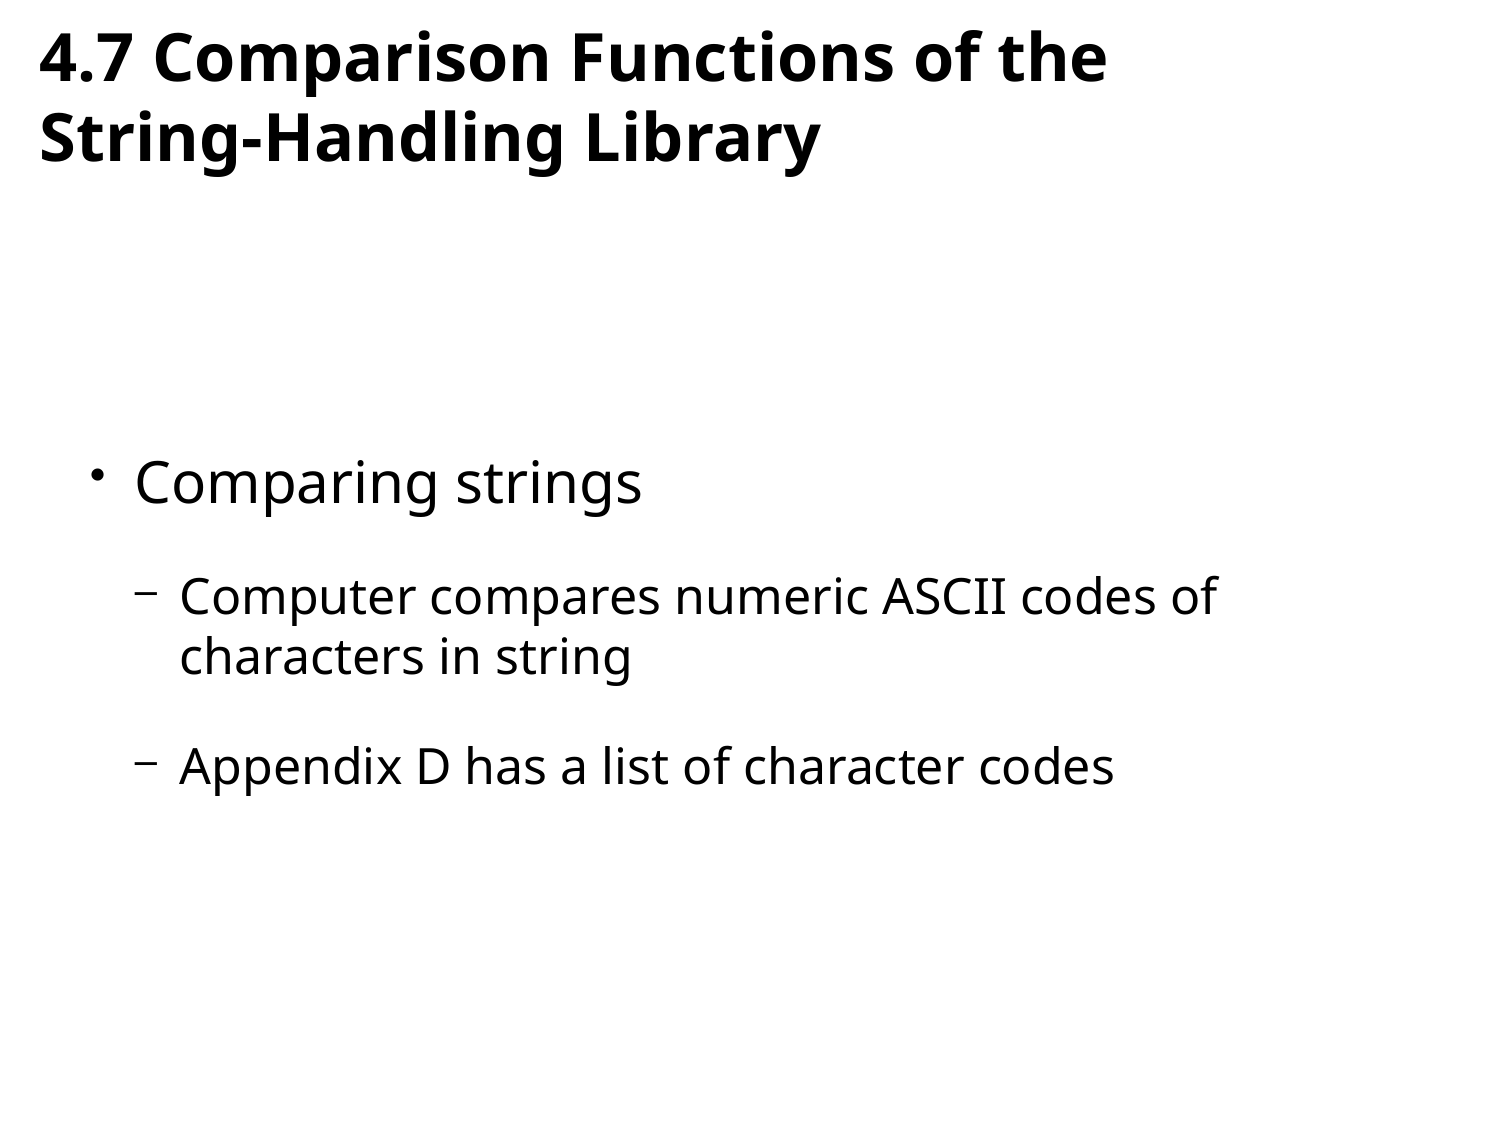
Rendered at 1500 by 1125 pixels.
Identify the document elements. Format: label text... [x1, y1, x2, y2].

list Comparing strings Computer compares numeric ASCII codes of characters in string Appendix D has a list of character codes [75, 437, 1425, 813]
title 4.7 Comparison Functions of the String-Handling Library [24, 7, 1225, 175]
